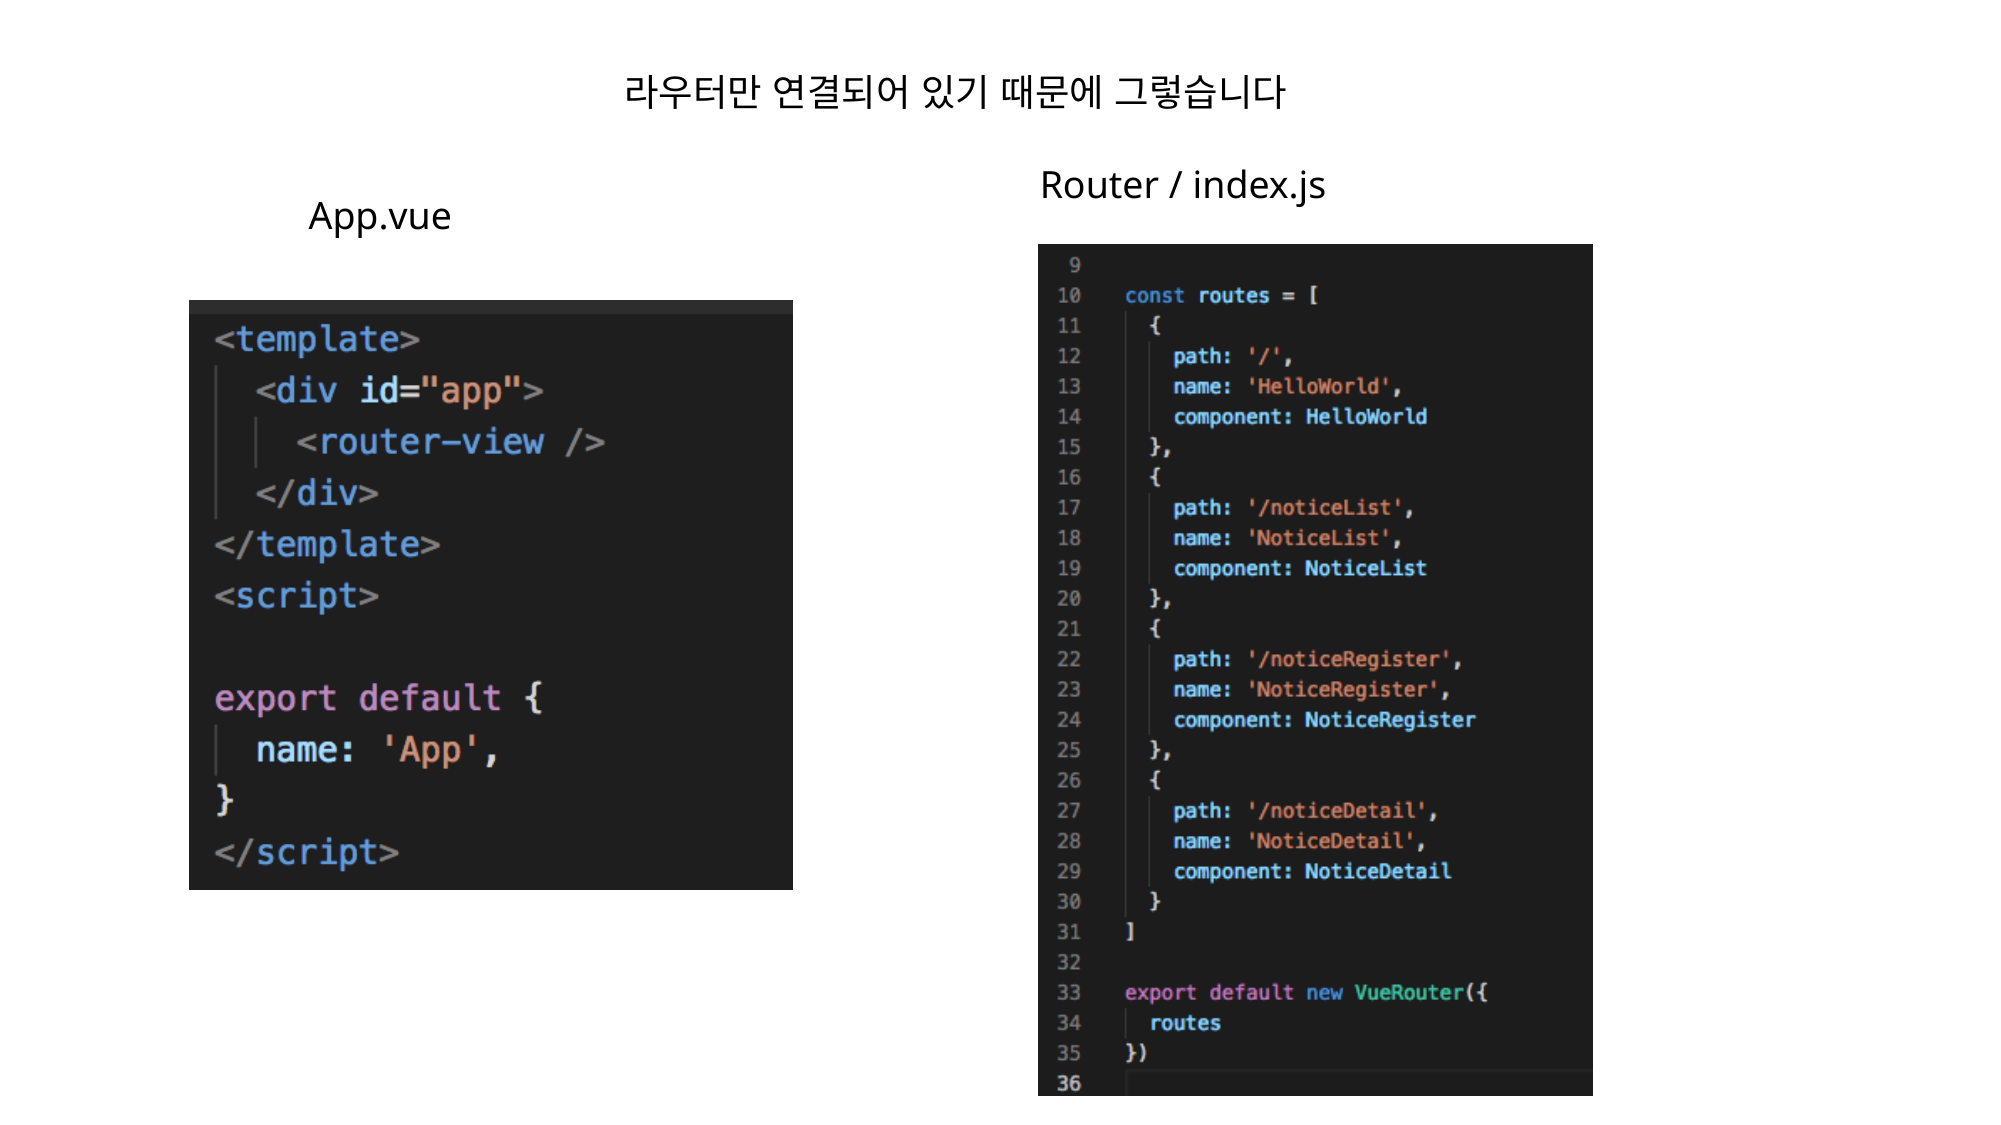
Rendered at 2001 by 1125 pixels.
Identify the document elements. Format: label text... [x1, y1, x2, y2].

text_box Router / index.js [1025, 153, 1342, 213]
text_box App.vue [293, 184, 467, 244]
picture [1037, 244, 1593, 1096]
text_box 라우터만 연결되어 있기 때문에 그렇습니다 [609, 61, 1303, 122]
picture [189, 300, 793, 890]
